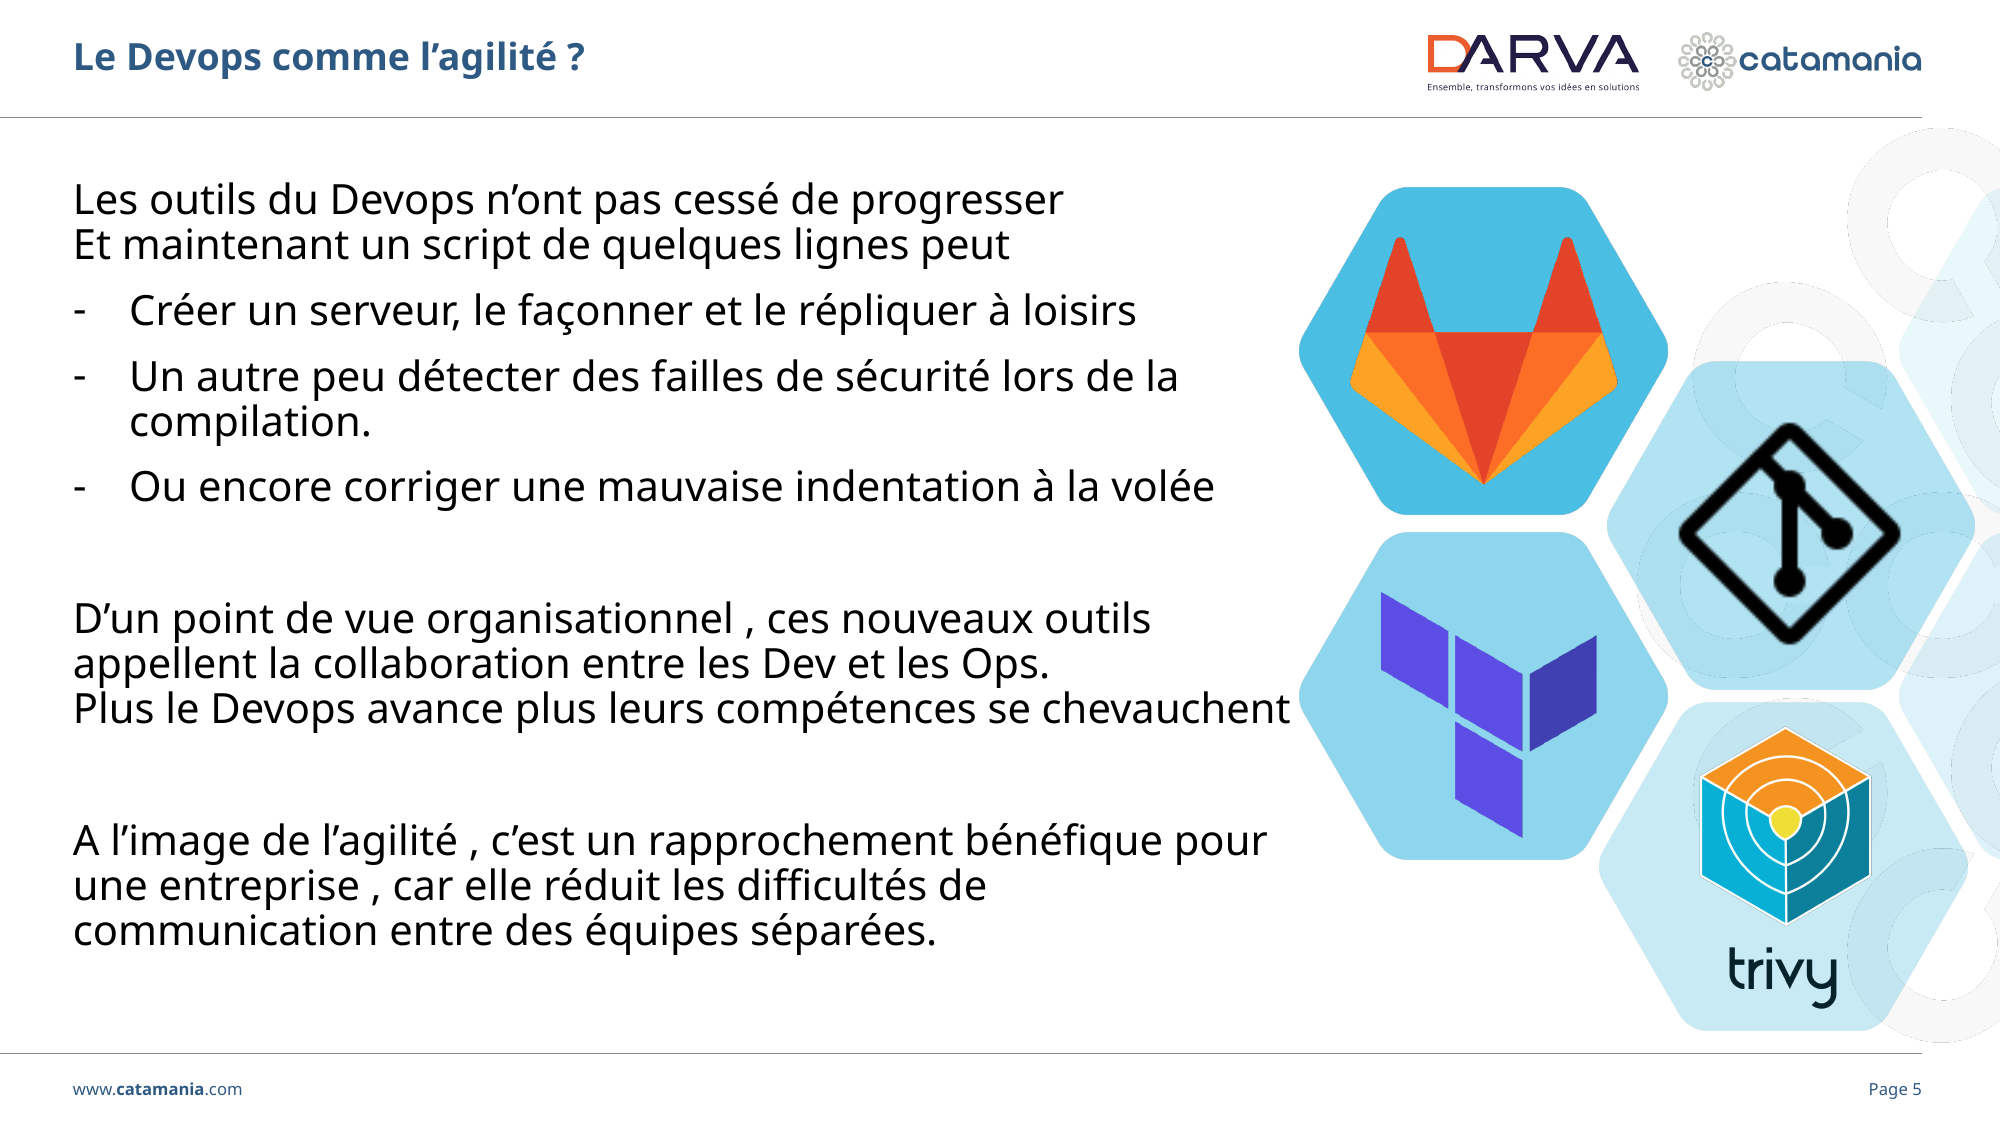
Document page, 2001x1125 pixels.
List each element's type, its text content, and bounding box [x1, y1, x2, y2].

title Le Devops comme l’agilité ? [72, 0, 1226, 118]
picture [1299, 32, 2000, 1097]
list Les outils du Devops n’ont pas cessé de progresser Et maintenant un script de quelques lignes peut Créer un serveur, le façonner et le répliquer à loisirs Un autre peu détecter des failles de sécurité lors de la compilation. Ou encore corriger une mauvaise indentation à la volée D’un point de vue organisationnel , ces nouveaux outils appellent la collaboration entre les Dev et les Ops. Plus le Devops avance plus leurs compétences se chevauchent A l’image de l’agilité , c’est un rapprochement bénéfique pour une entreprise , car elle réduit les difficultés de communication entre des équipes séparées. [72, 119, 1300, 1053]
